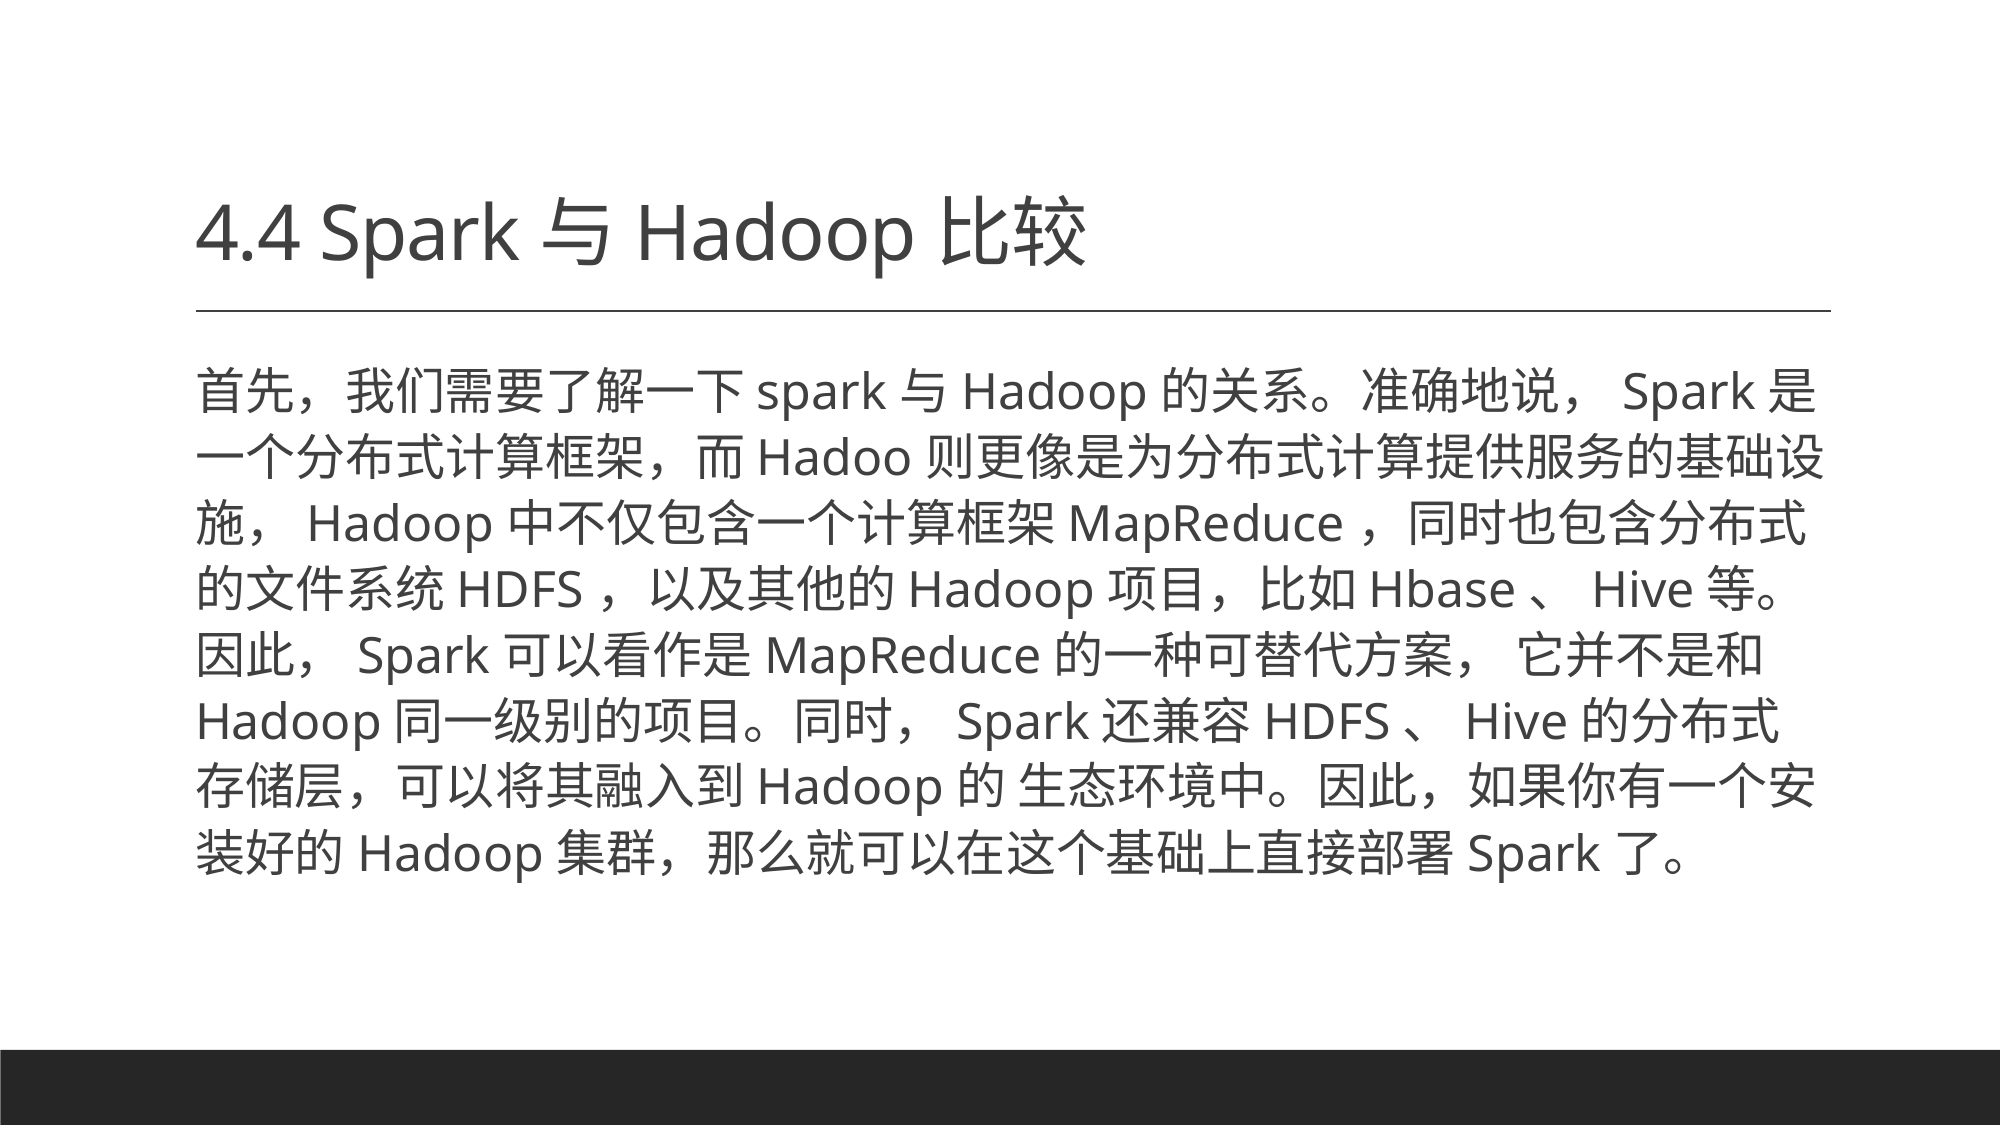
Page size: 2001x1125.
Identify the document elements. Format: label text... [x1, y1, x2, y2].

list 首先，我们需要了解一下spark与Hadoop的关系。准确地说，Spark是一个分布式计算框架，而Hadoo则更像是为分布式计算提供服务的基础设施，Hadoop中不仅包含一个计算框架MapReduce，同时也包含分布式的文件系统HDFS，以及其他的Hadoop项目，比如Hbase、Hive等。因此，Spark可以看作是MapReduce的一种可替代方案， 它并不是和Hadoop同一级别的项目。同时，Spark还兼容HDFS、Hive的分布式存储层，可以将其融入到Hadoop的 生态环境中。因此，如果你有一个安装好的Hadoop集群，那么就可以在这个基础上直接部署Spark了。 [180, 345, 1830, 963]
title 4.4 Spark与Hadoop比较 [180, 47, 1830, 285]
